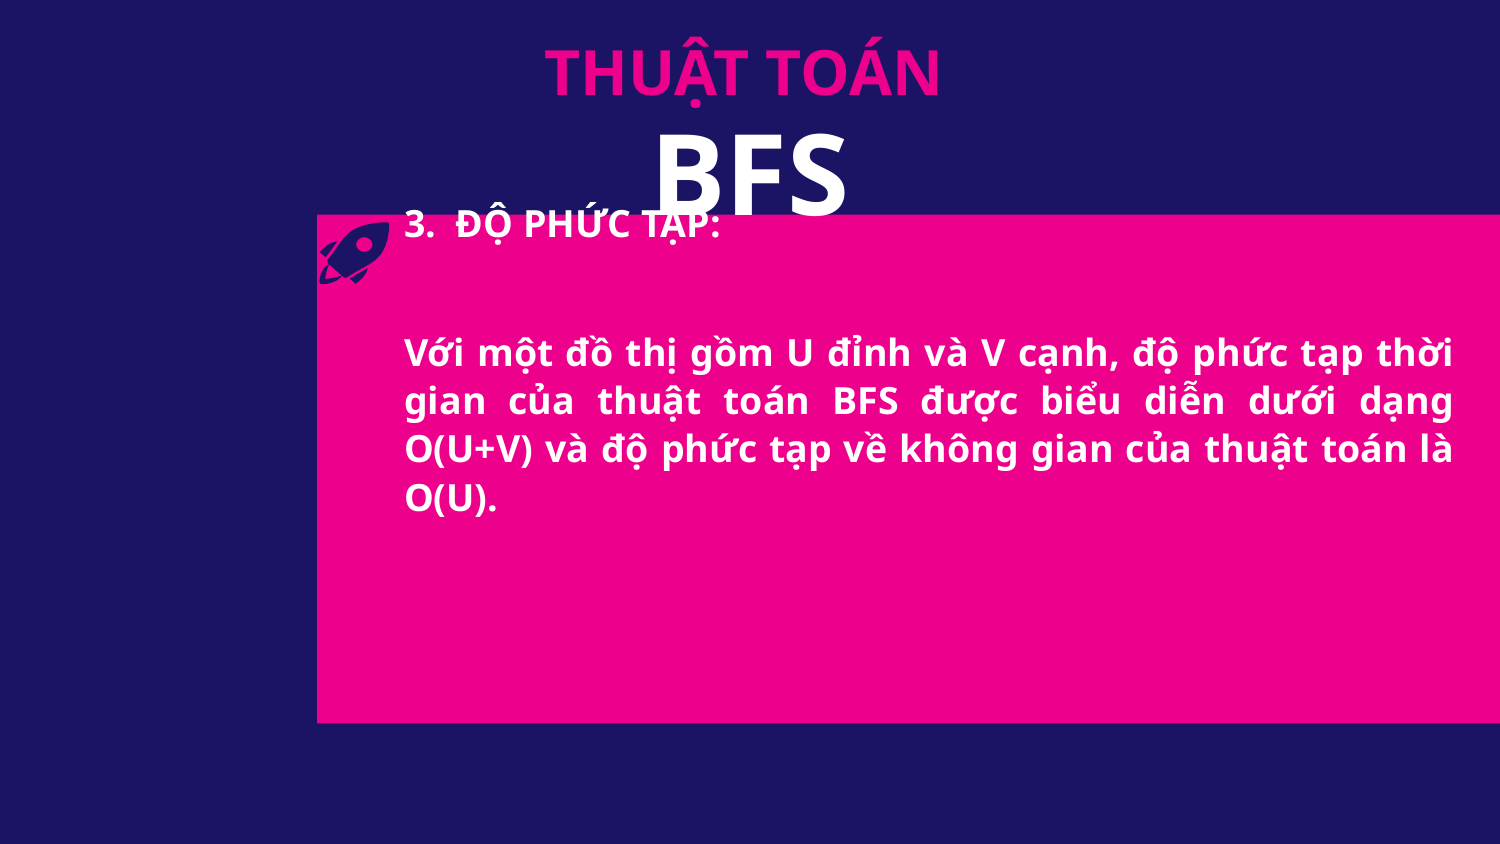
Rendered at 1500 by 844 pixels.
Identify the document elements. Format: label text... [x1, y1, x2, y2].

text_box [317, 214, 1500, 724]
title BFS [635, 110, 1239, 238]
text_box 3. ĐỘ PHỨC TẠP: Với một đồ thị gồm U đỉnh và V cạnh, độ phức tạp thời gian của thuật toán BFS được biểu diễn dưới dạng O(U+V) và độ phức tạp về không gian của thuật toán là O(U). [389, 293, 1471, 584]
title THUẬT TOÁN [211, 18, 1293, 129]
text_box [319, 221, 390, 285]
